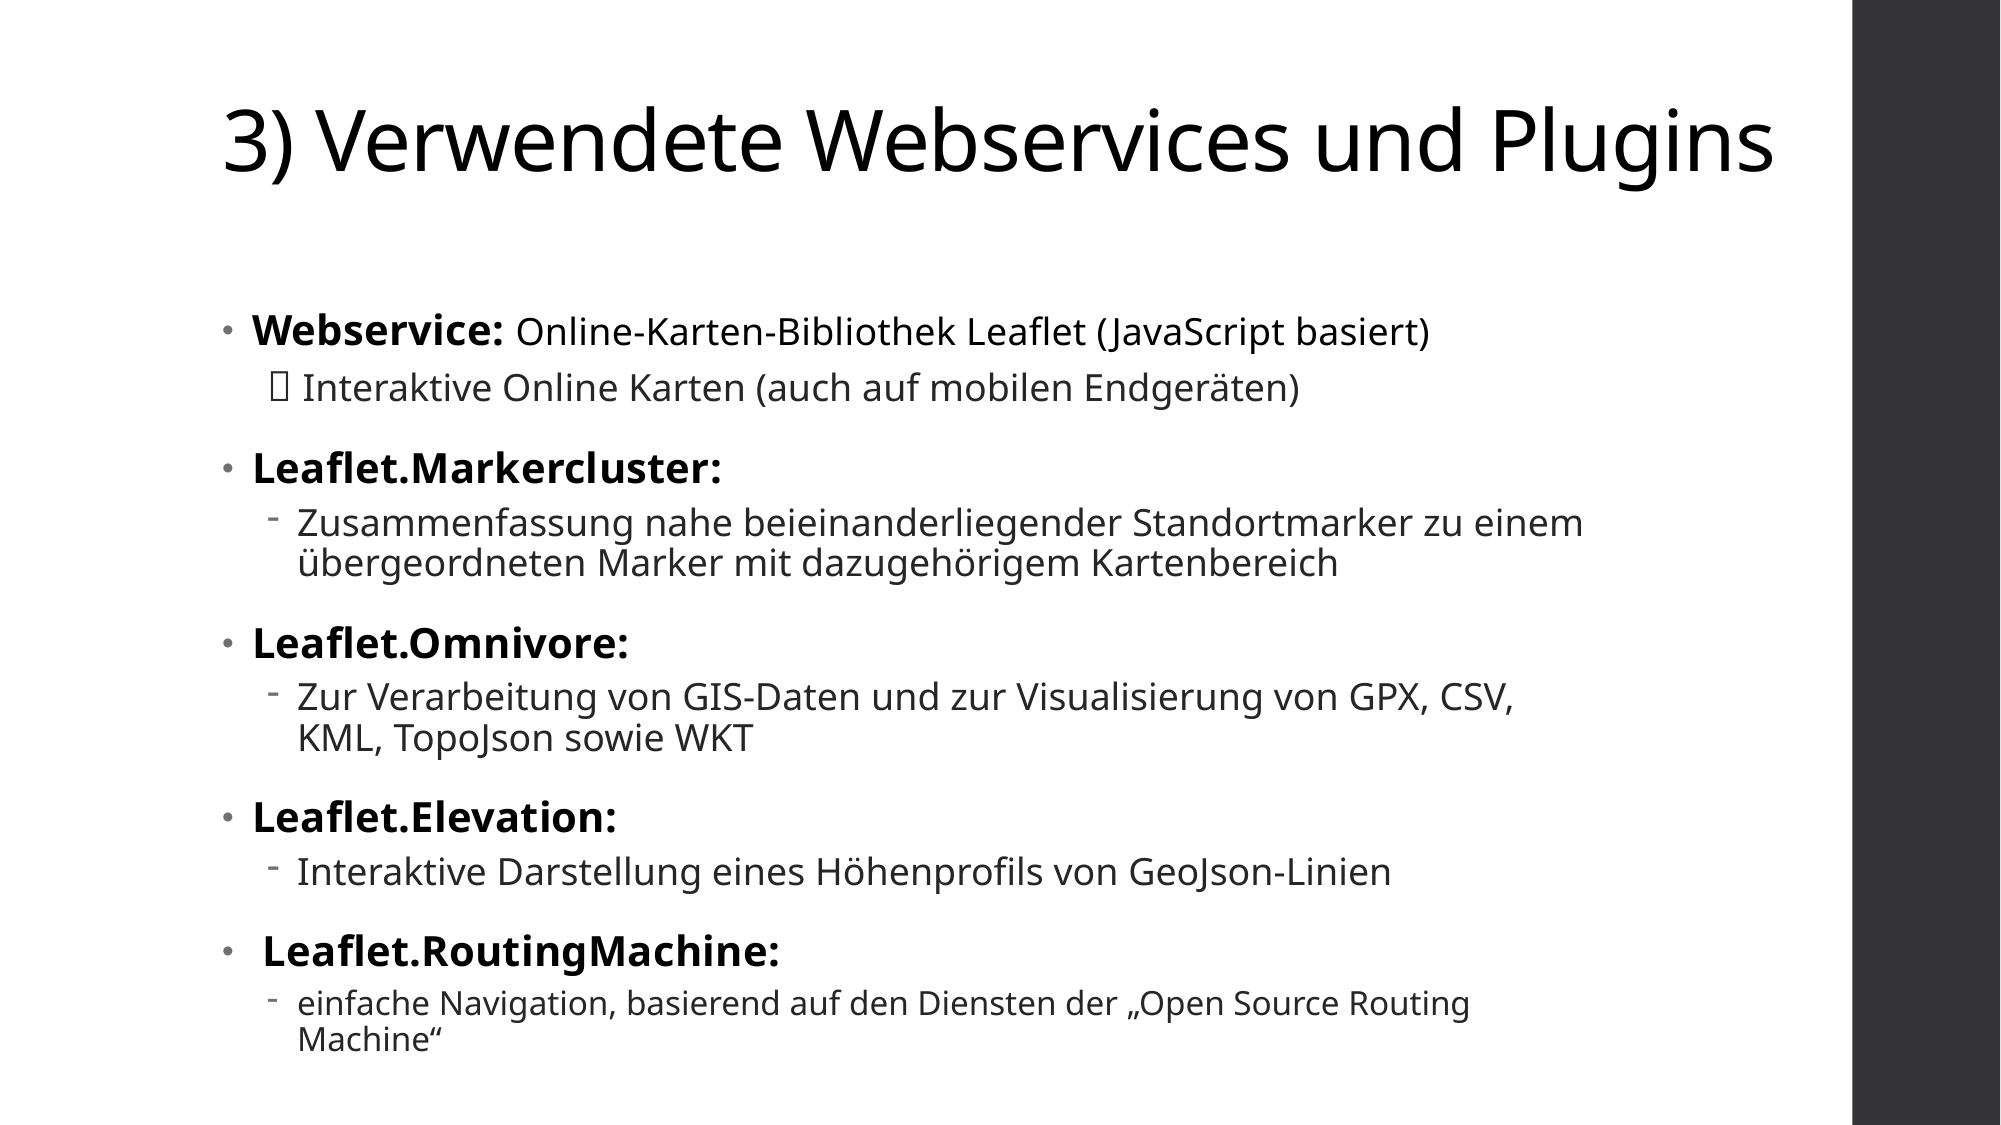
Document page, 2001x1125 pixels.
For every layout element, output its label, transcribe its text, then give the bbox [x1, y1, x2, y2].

title 3) Verwendete Webservices und Plugins [206, 82, 1797, 300]
list Webservice: Online-Karten-Bibliothek Leaflet (JavaScript basiert)  Interaktive Online Karten (auch auf mobilen Endgeräten) Leaflet.Markercluster: Zusammenfassung nahe beieinanderliegender Standortmarker zu einem übergeordneten Marker mit dazugehörigem Kartenbereich Leaflet.Omnivore: Zur Verarbeitung von GIS-Daten und zur Visualisierung von GPX, CSV, KML, TopoJson sowie WKT Leaflet.Elevation: Interaktive Darstellung eines Höhenprofils von GeoJson-Linien Leaflet.RoutingMachine: einfache Navigation, basierend auf den Diensten der „Open Source Routing Machine“ [206, 299, 1617, 1092]
